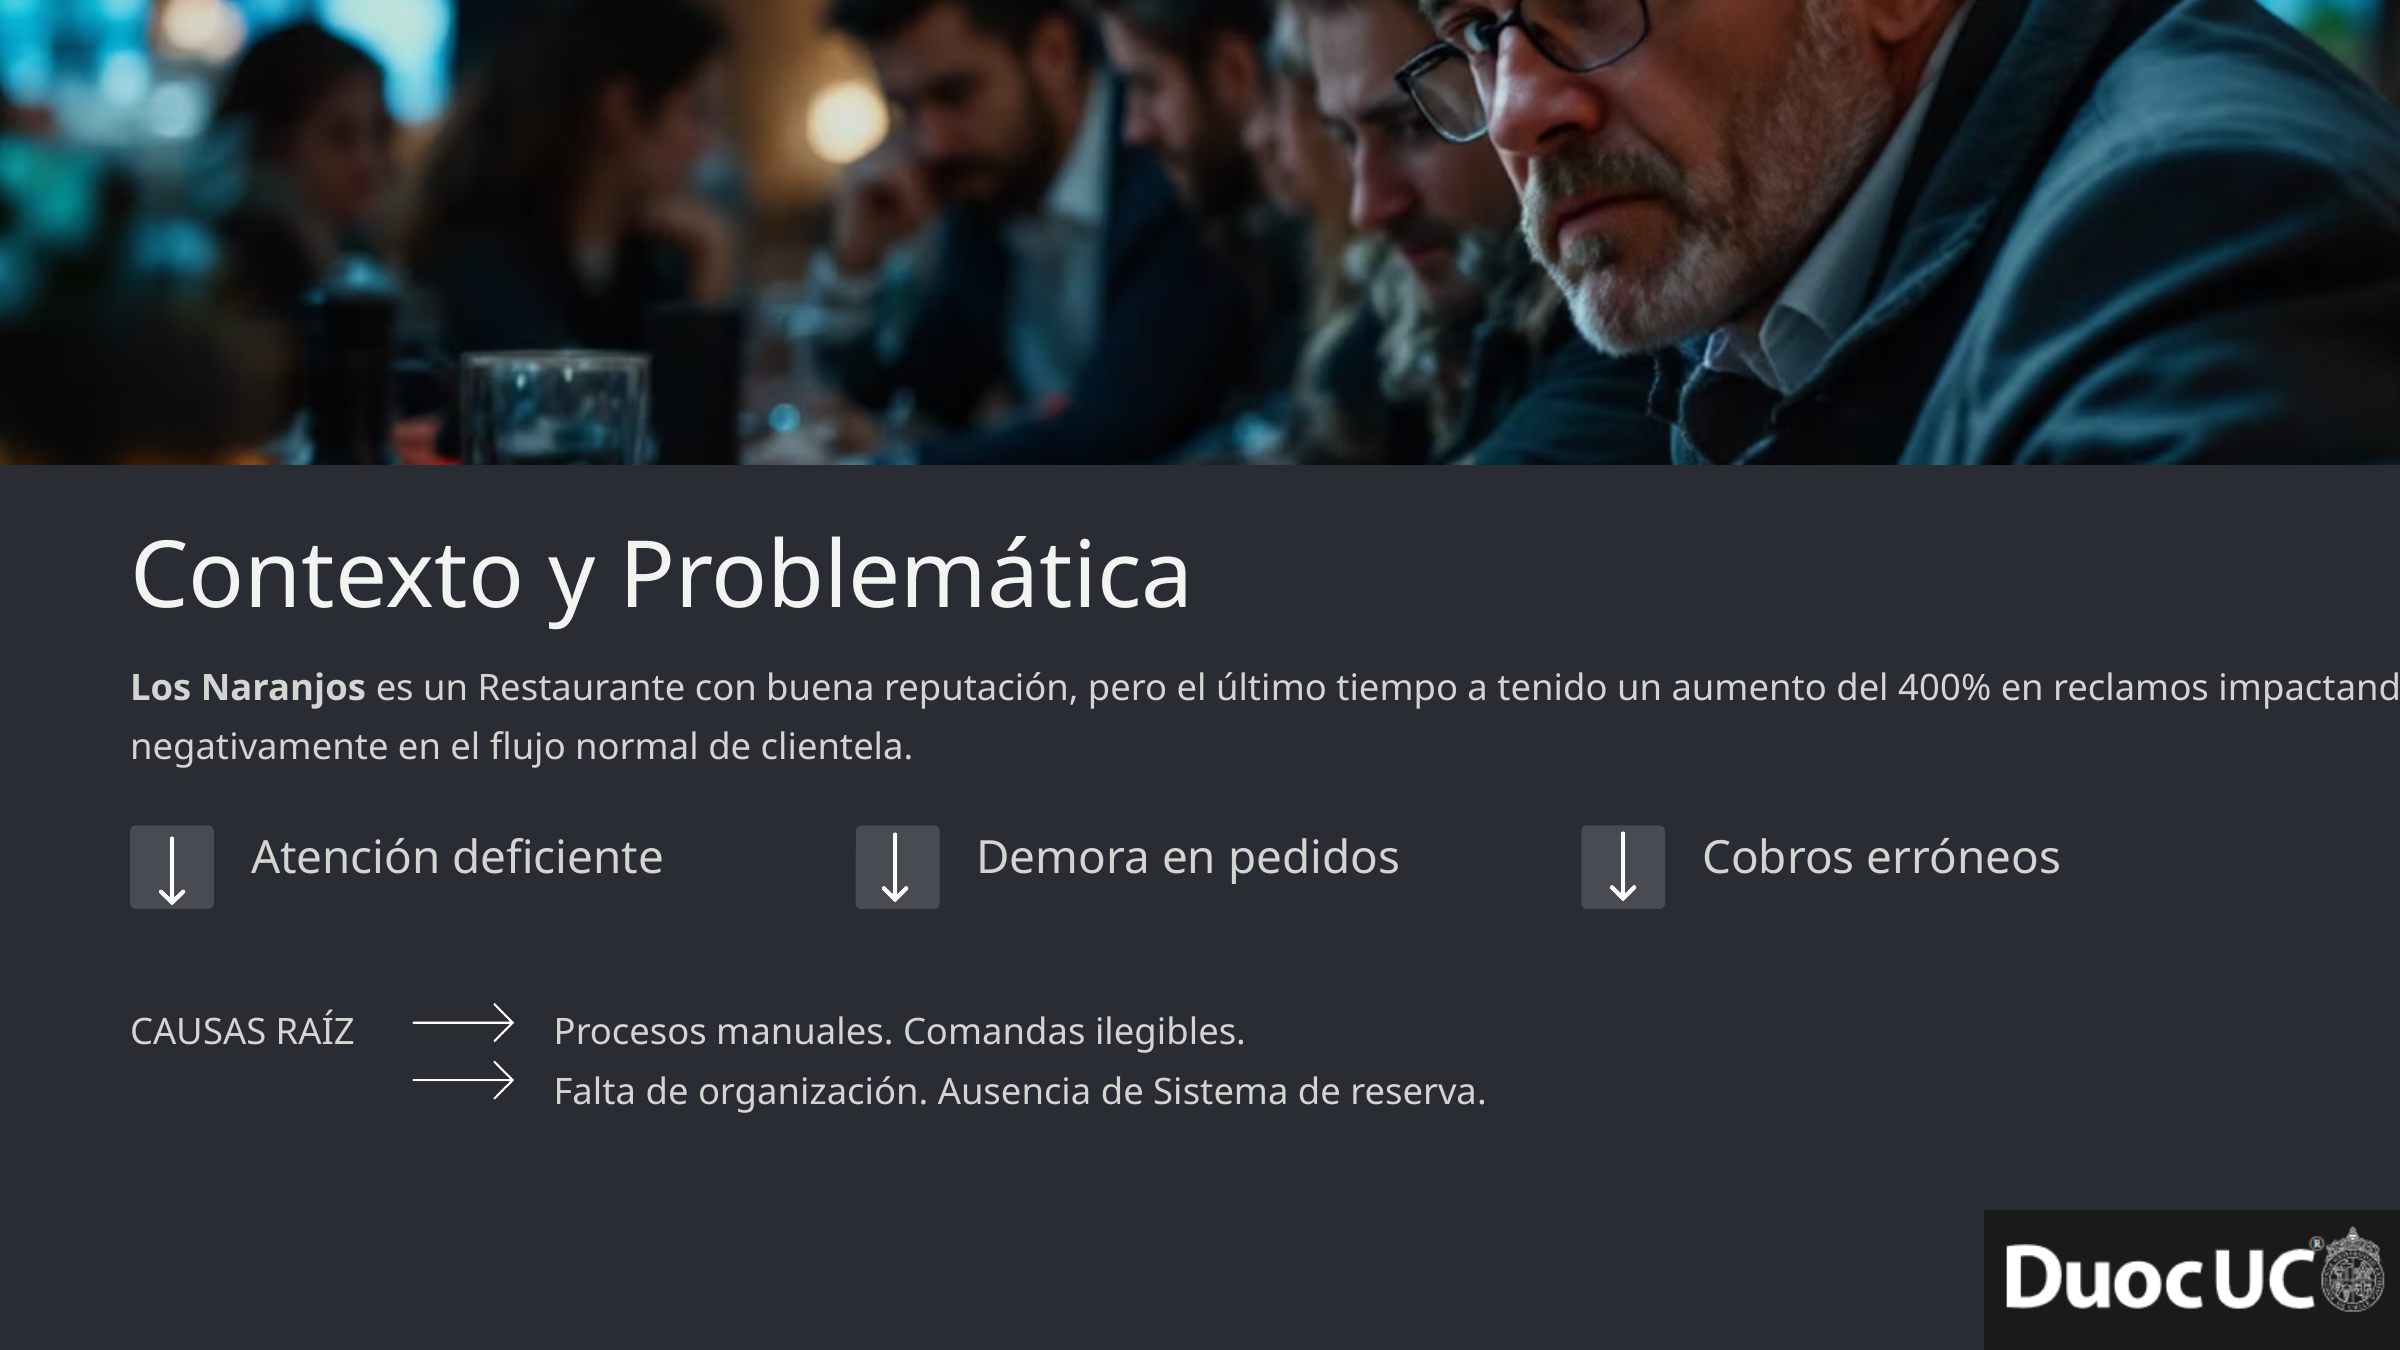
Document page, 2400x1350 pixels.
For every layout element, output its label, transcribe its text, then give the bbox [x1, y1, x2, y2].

text_box [1581, 825, 1666, 910]
text_box Demora en pedidos [976, 825, 1442, 884]
text_box CAUSAS RAÍZ Procesos manuales. Comandas ilegibles. Falta de organización. Ausencia de Sistema de reserva. [130, 992, 404, 1053]
picture [0, 0, 2400, 466]
picture [404, 964, 521, 1138]
text_box Atención deficiente [251, 825, 717, 884]
text_box [130, 825, 214, 909]
picture [134, 832, 210, 909]
text_box Cobros erróneos [1702, 825, 2168, 884]
text_box [855, 825, 940, 910]
picture [1585, 828, 1661, 904]
picture [857, 829, 933, 905]
text_box Los Naranjos es un Restaurante con buena reputación, pero el último tiempo a tenido un aumento del 400% en reclamos impactando negativamente en el flujo normal de clientela. [130, 648, 2270, 764]
text_box Contexto y Problemática [130, 510, 1174, 627]
text_box CAUSAS RAÍZ Procesos manuales. Comandas ilegibles. Falta de organización. Ausencia de Sistema de reserva. [521, 992, 2270, 1053]
picture [1983, 1210, 2400, 1350]
